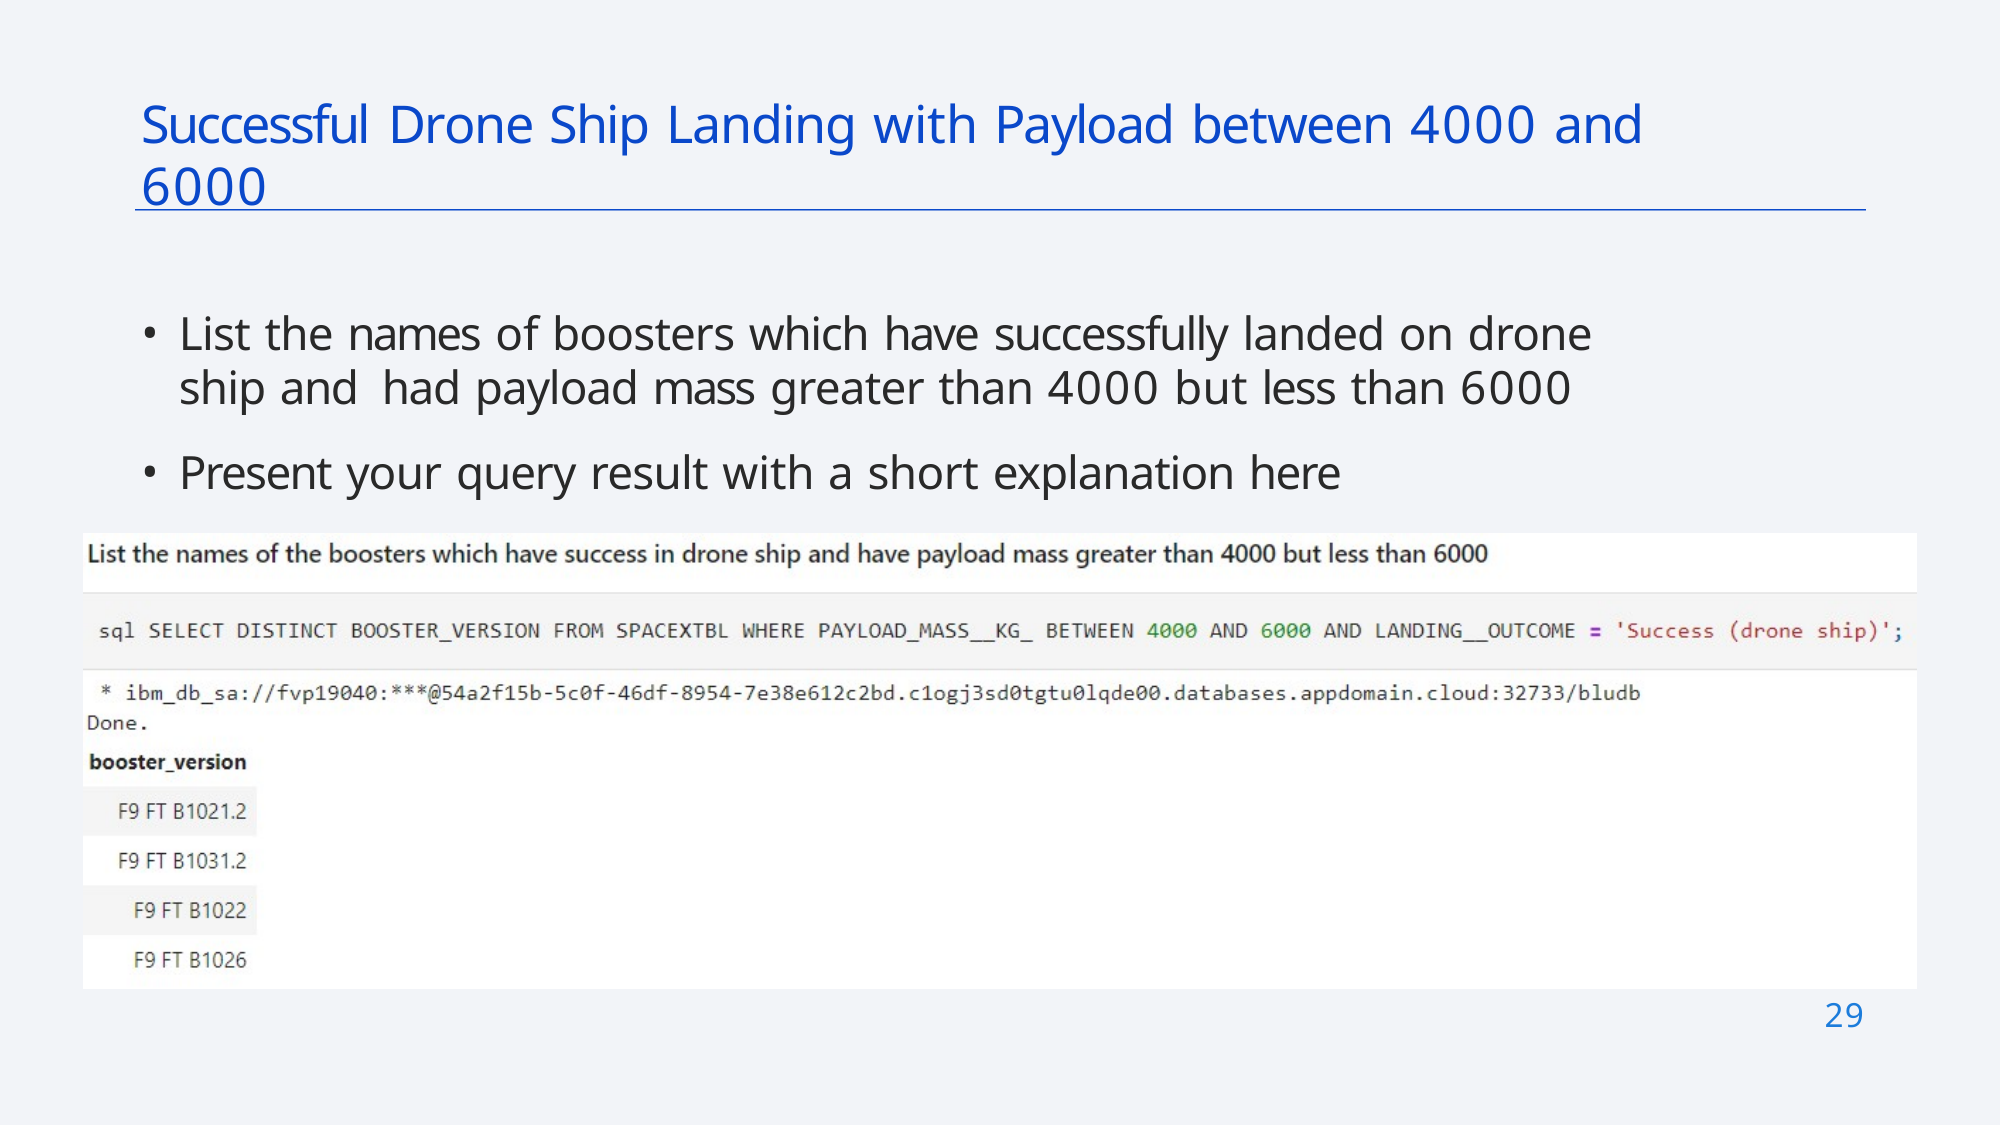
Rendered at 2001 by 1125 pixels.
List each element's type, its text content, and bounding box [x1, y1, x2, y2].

title Successful Drone Ship Landing with Payload between 4000 and 6000 [139, 88, 1715, 279]
picture [0, 0, 2000, 1125]
text_box List the names of boosters which have successfully landed on drone ship and had payload mass greater than 4000 but less than 6000 Present your query result with a short explanation here [139, 302, 1690, 499]
slide_number 29 [1818, 1001, 1871, 1125]
